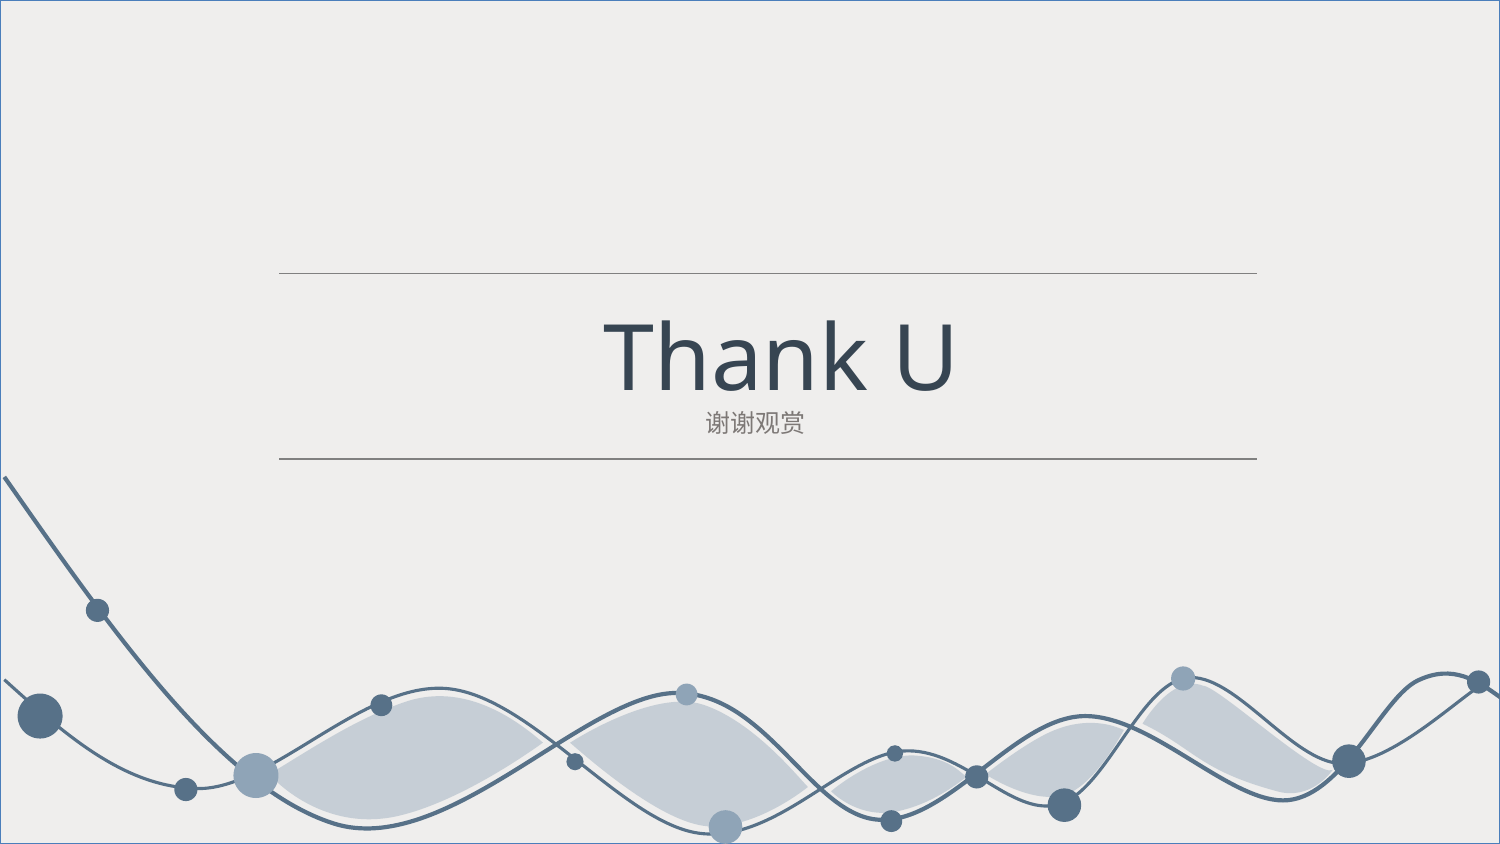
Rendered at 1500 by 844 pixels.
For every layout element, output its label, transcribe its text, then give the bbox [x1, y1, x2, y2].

text_box 谢谢观赏 [690, 400, 824, 446]
text_box [1464, 668, 1493, 696]
text_box [172, 775, 200, 804]
text_box [231, 750, 264, 801]
text_box [83, 596, 112, 625]
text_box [269, 672, 1333, 831]
text_box Thank U [589, 291, 975, 417]
text_box [1363, 686, 1472, 761]
text_box [710, 839, 740, 844]
text_box [2, 678, 233, 791]
text_box [2, 475, 1317, 765]
text_box [1337, 747, 1368, 781]
text_box [1334, 671, 1470, 776]
text_box [1483, 688, 1500, 700]
text_box [15, 691, 65, 741]
